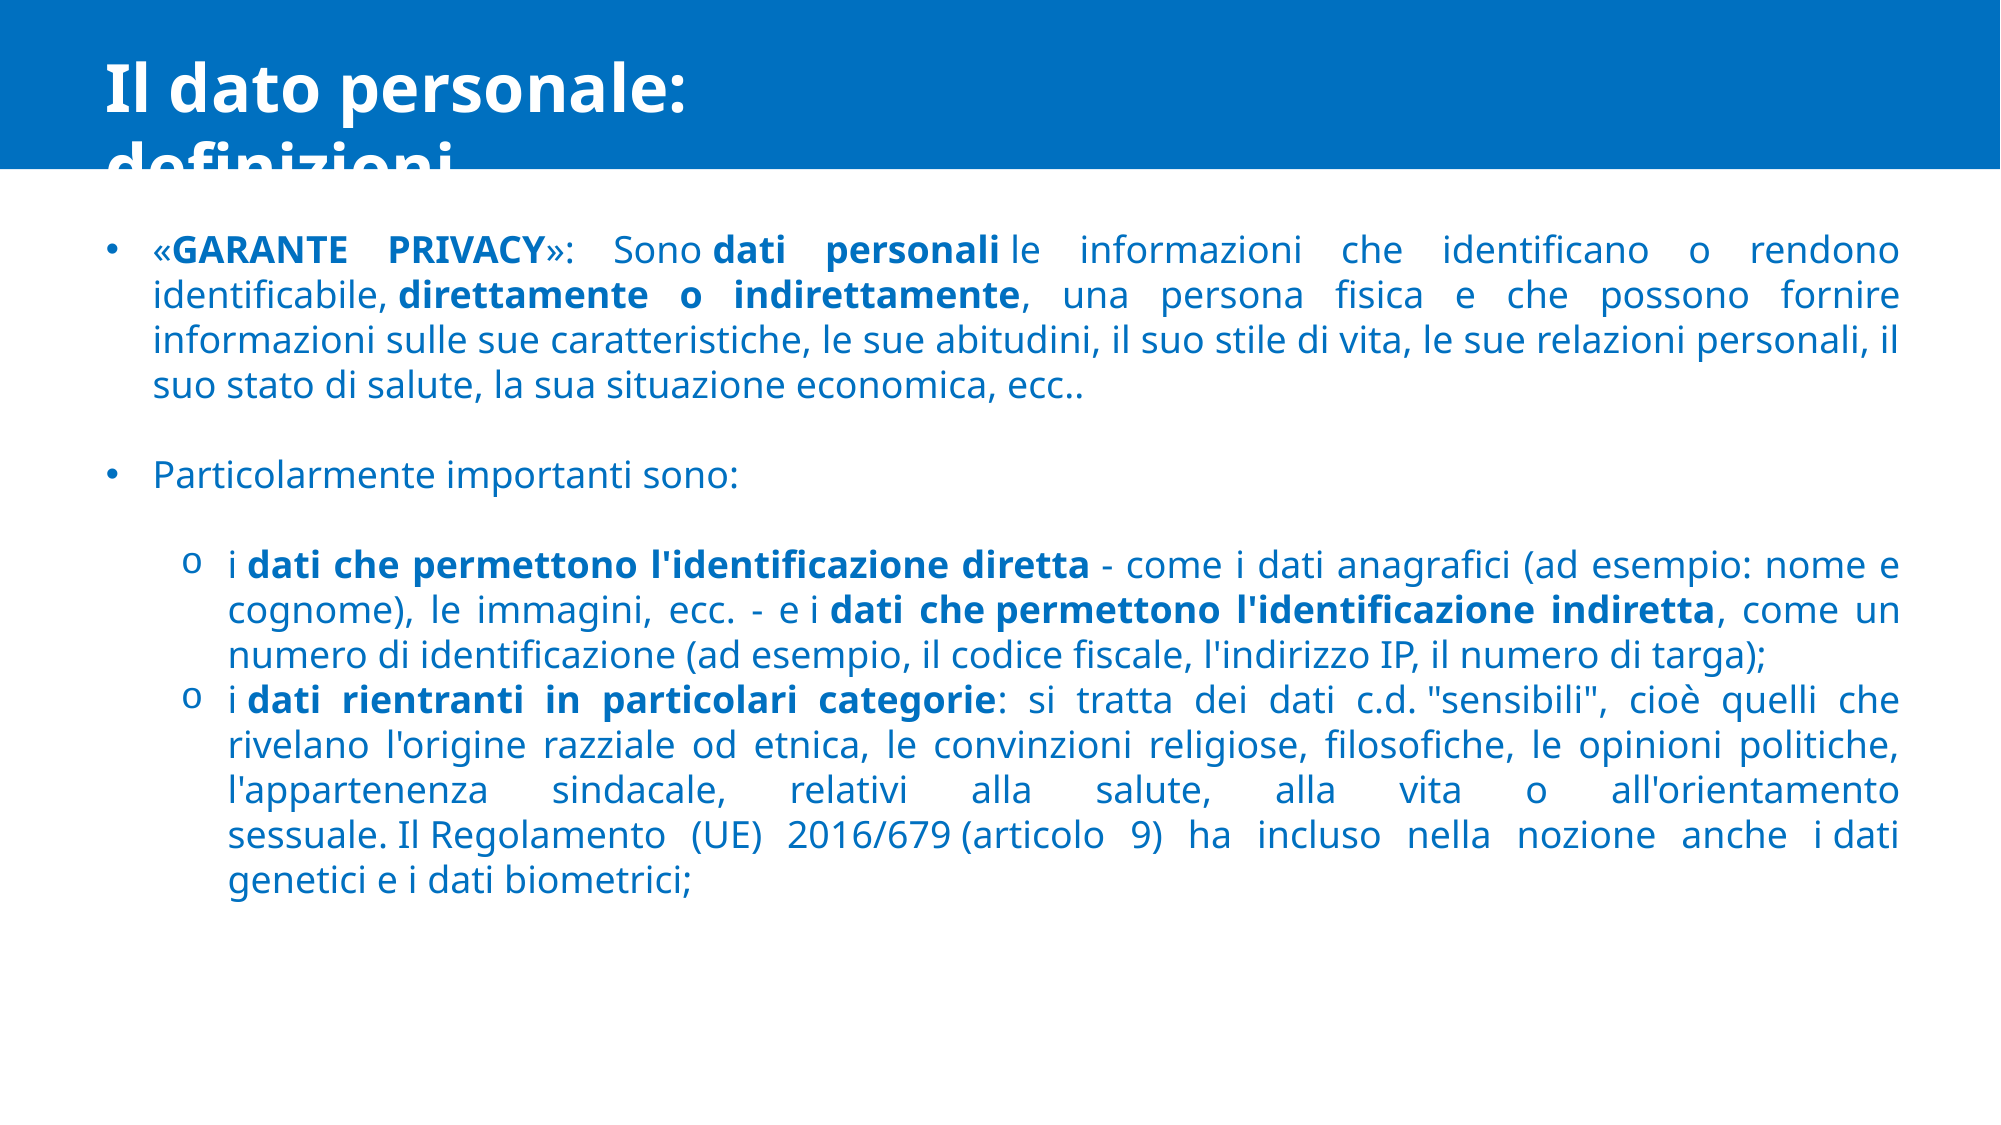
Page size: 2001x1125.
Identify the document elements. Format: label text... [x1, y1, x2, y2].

text_box «GARANTE PRIVACY»: Sono dati personali le informazioni che identificano o rendono identificabile, direttamente o indirettamente, una persona fisica e che possono fornire informazioni sulle sue caratteristiche, le sue abitudini, il suo stile di vita, le sue relazioni personali, il suo stato di salute, la sua situazione economica, ecc.. Particolarmente importanti sono: i dati che permettono l'identificazione diretta - come i dati anagrafici (ad esempio: nome e cognome), le immagini, ecc. - e i dati che permettono l'identificazione indiretta, come un numero di identificazione (ad esempio, il codice fiscale, l'indirizzo IP, il numero di targa); i dati rientranti in particolari categorie: si tratta dei dati c.d. "sensibili", cioè quelli che rivelano l'origine razziale od etnica, le convinzioni religiose, filosofiche, le opinioni politiche, l'appartenenza sindacale, relativi alla salute, alla vita o all'orientamento sessuale. Il Regolamento (UE) 2016/679 (articolo 9) ha incluso nella nozione anche i dati genetici e i dati biometrici; [90, 218, 1917, 909]
text_box Il dato personale: definizioni [90, 38, 1027, 214]
